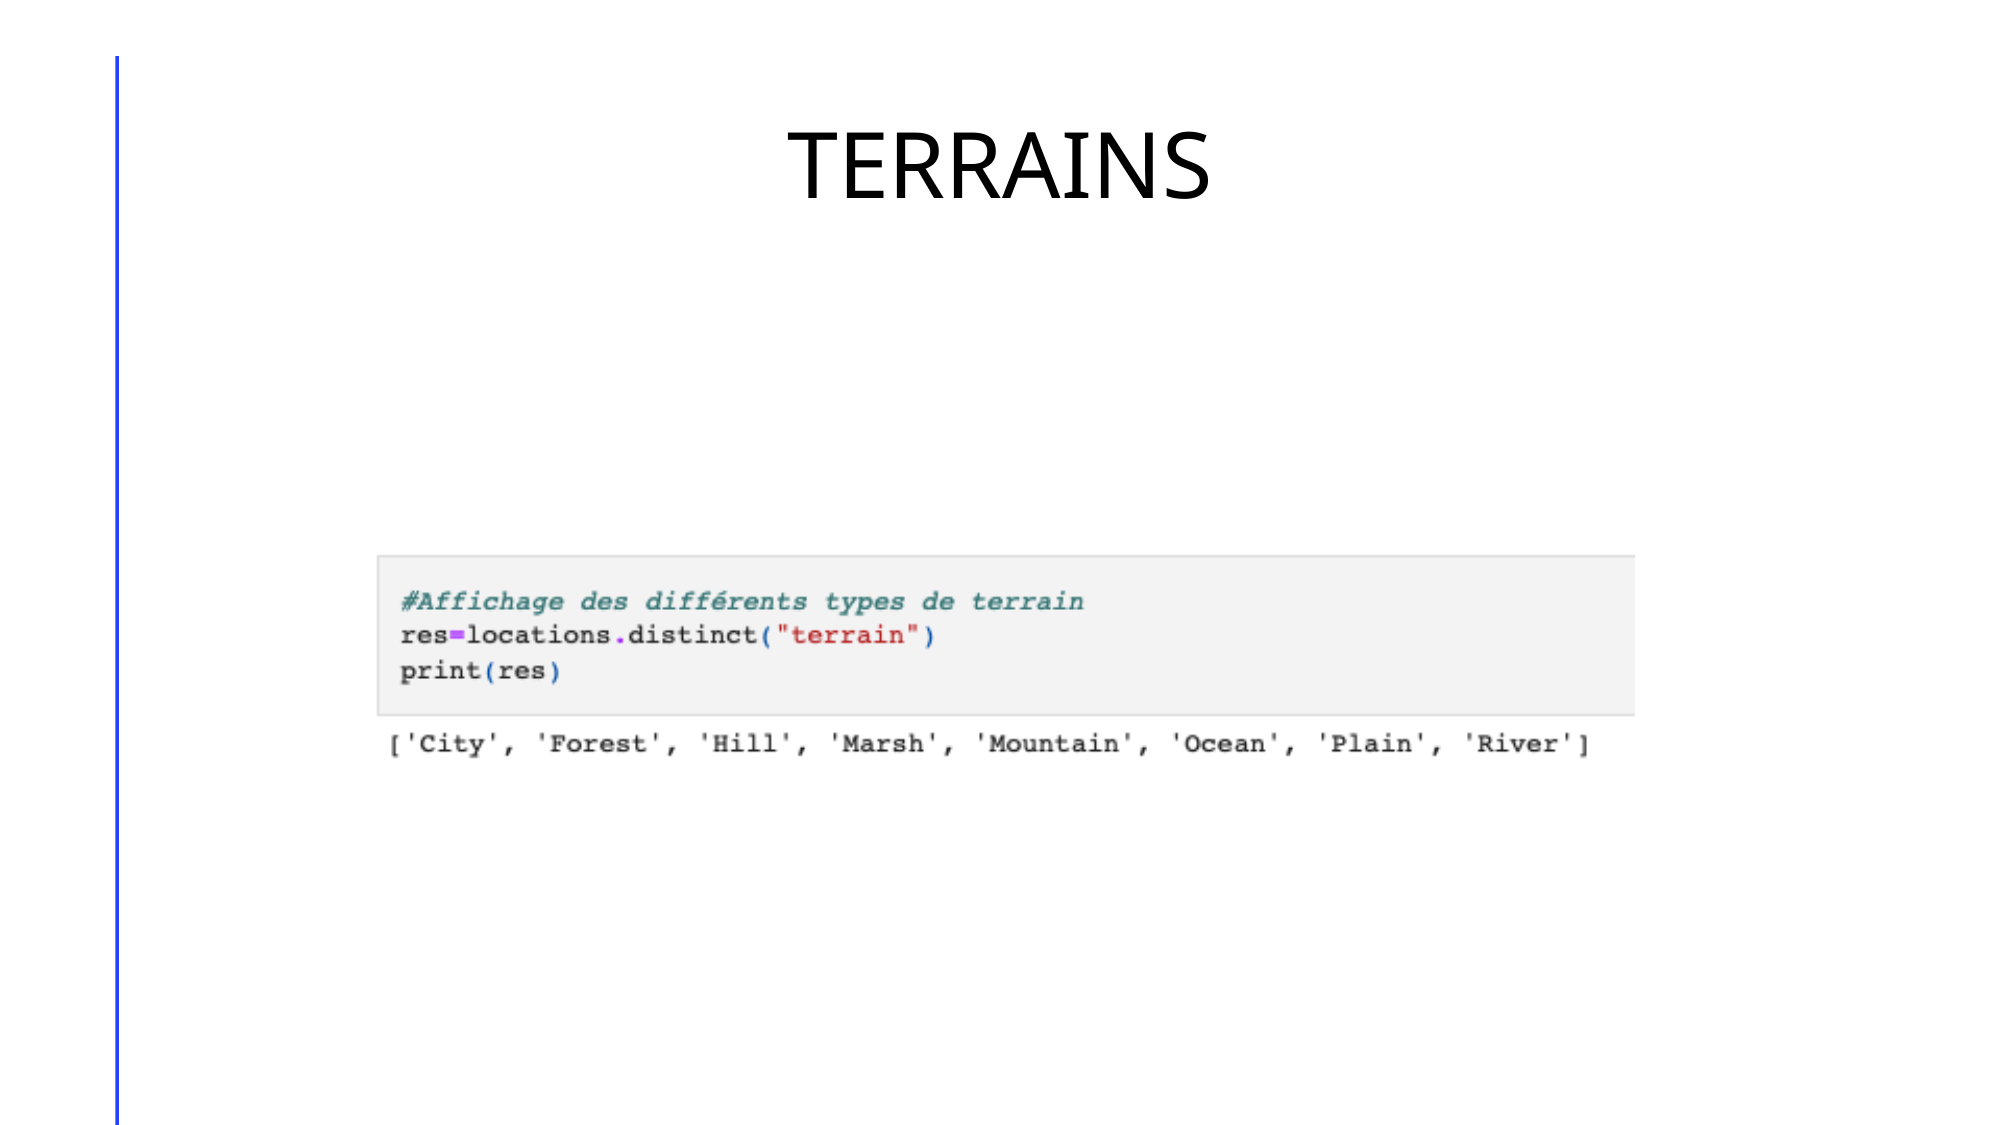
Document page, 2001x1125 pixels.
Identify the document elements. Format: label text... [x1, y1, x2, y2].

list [365, 541, 1635, 771]
title TERRAINS [137, 59, 1863, 278]
